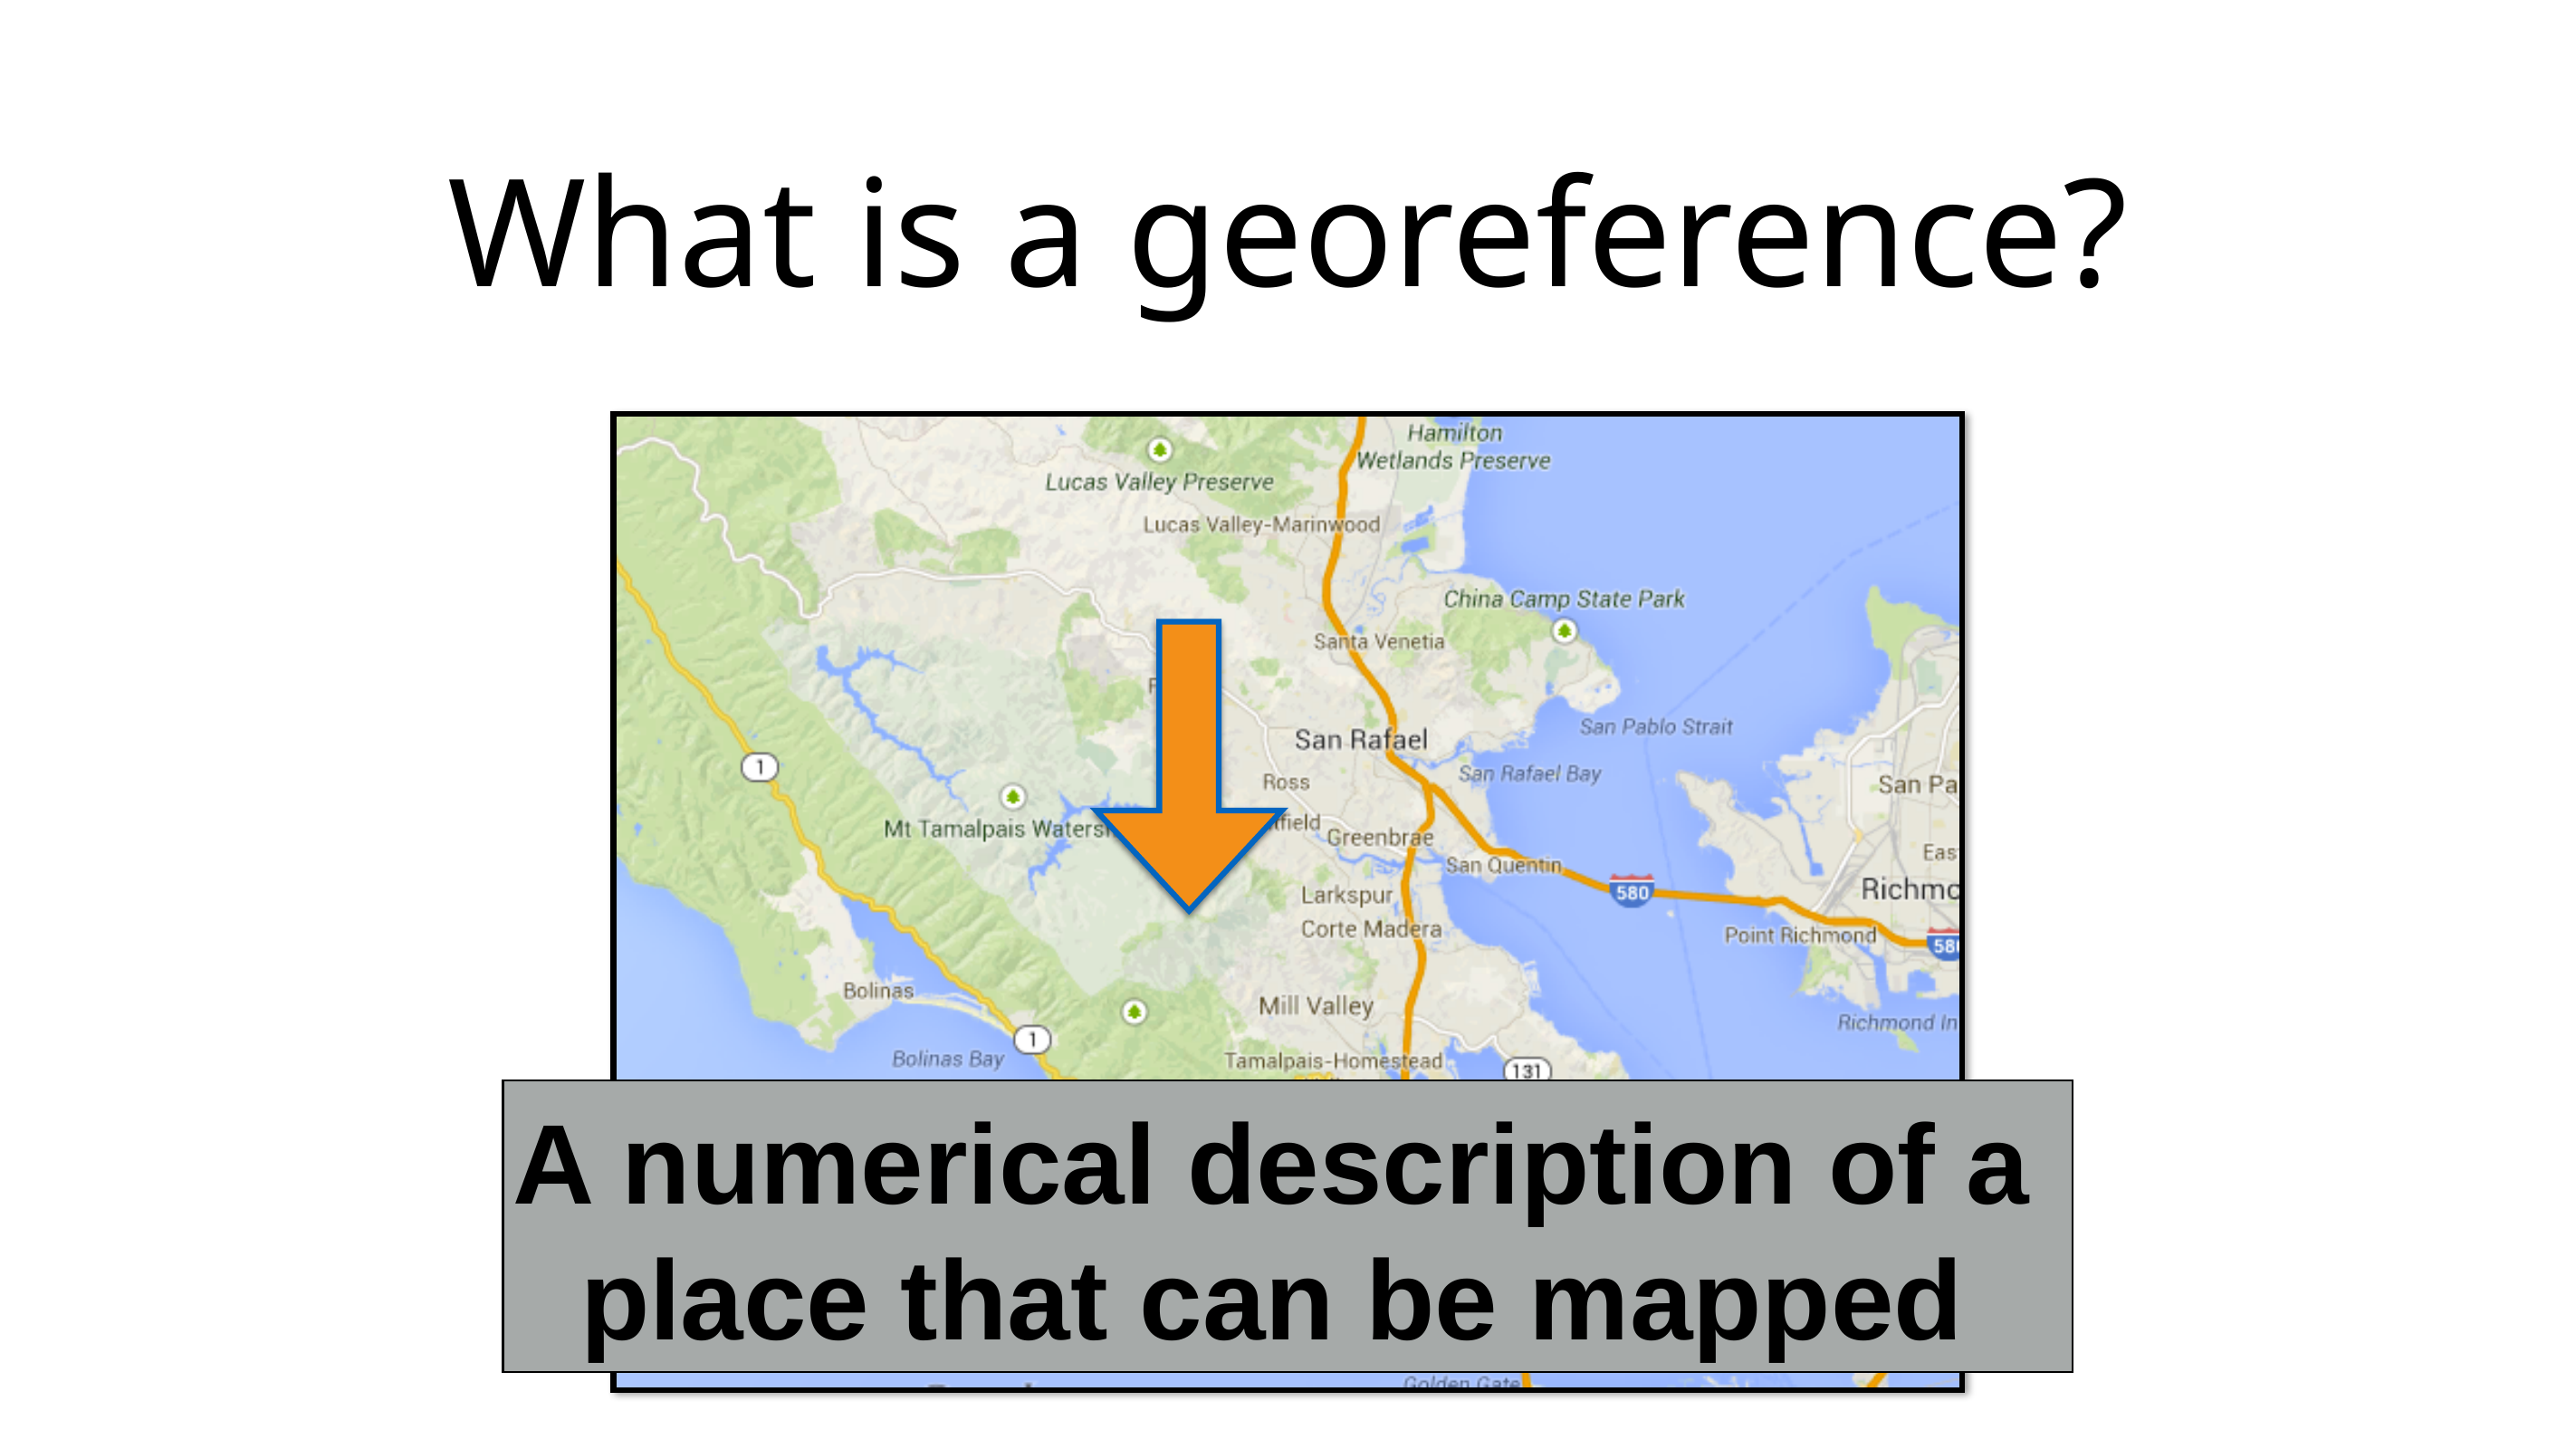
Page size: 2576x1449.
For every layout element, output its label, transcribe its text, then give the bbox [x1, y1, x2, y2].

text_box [616, 416, 1959, 1388]
text_box A numerical description of a place that can be mapped [503, 1080, 612, 1373]
title What is a georeference? [187, 65, 2388, 388]
text_box A numerical description of a place that can be mapped [1966, 1080, 2073, 1373]
